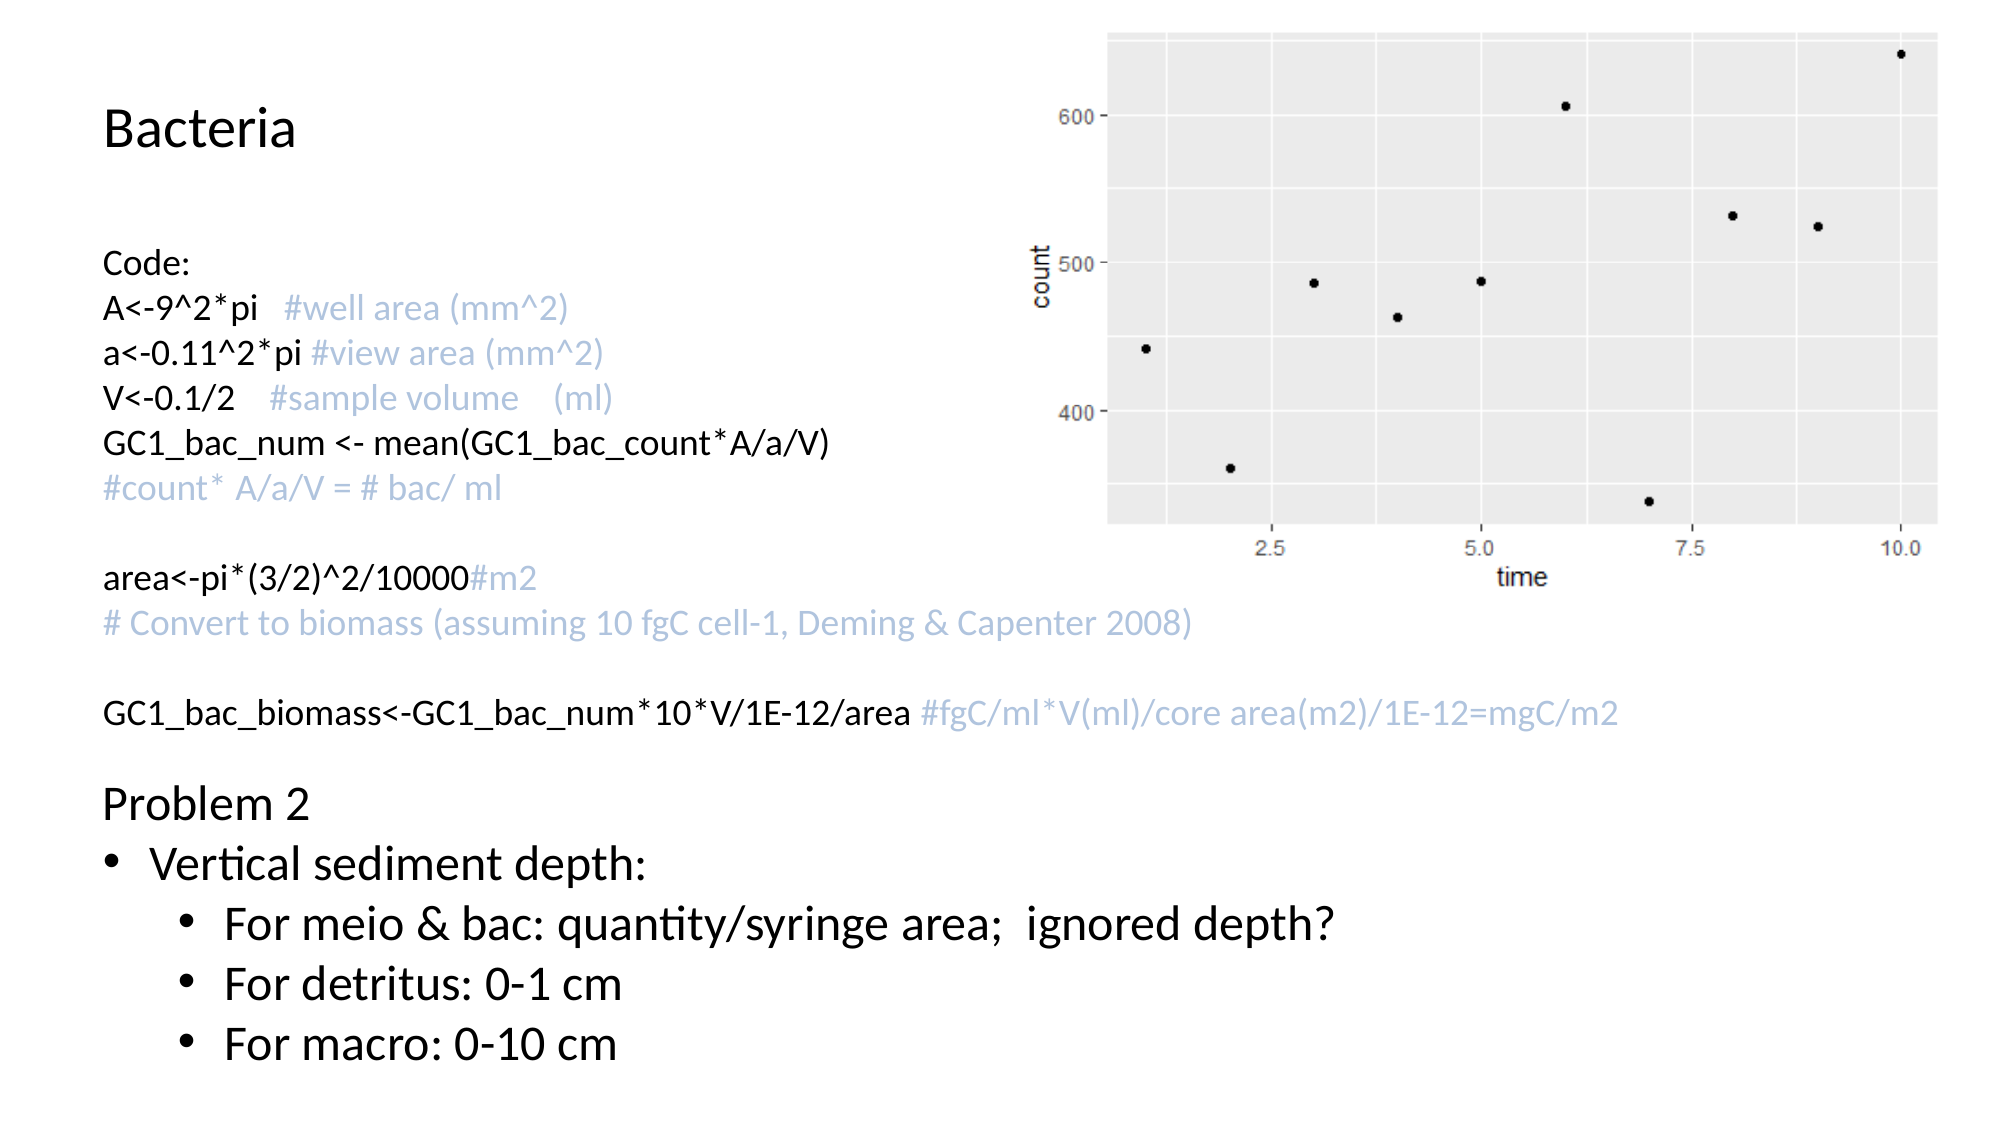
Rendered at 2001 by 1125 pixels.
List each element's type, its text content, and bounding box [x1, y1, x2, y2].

text_box Code: A<-9^2*pi #well area (mm^2) a<-0.11^2*pi #view area (mm^2) V<-0.1/2 #sample volume (ml) GC1_bac_num <- mean(GC1_bac_count*A/a/V) #count* A/a/V = # bac/ ml area<-pi*(3/2)^2/10000#m2 # Convert to biomass (assuming 10 fgC cell-1, Deming & Capenter 2008) GC1_bac_biomass<-GC1_bac_num*10*V/1E-12/area #fgC/ml*V(ml)/core area(m2)/1E-12=mgC/m2 [88, 230, 1721, 741]
picture [1020, 20, 1946, 594]
text_box Problem 2 Vertical sediment depth: For meio & bac: quantity/syringe area; ignored depth? For detritus: 0-1 cm For macro: 0-10 cm [88, 763, 1742, 1078]
text_box Bacteria [89, 82, 313, 167]
